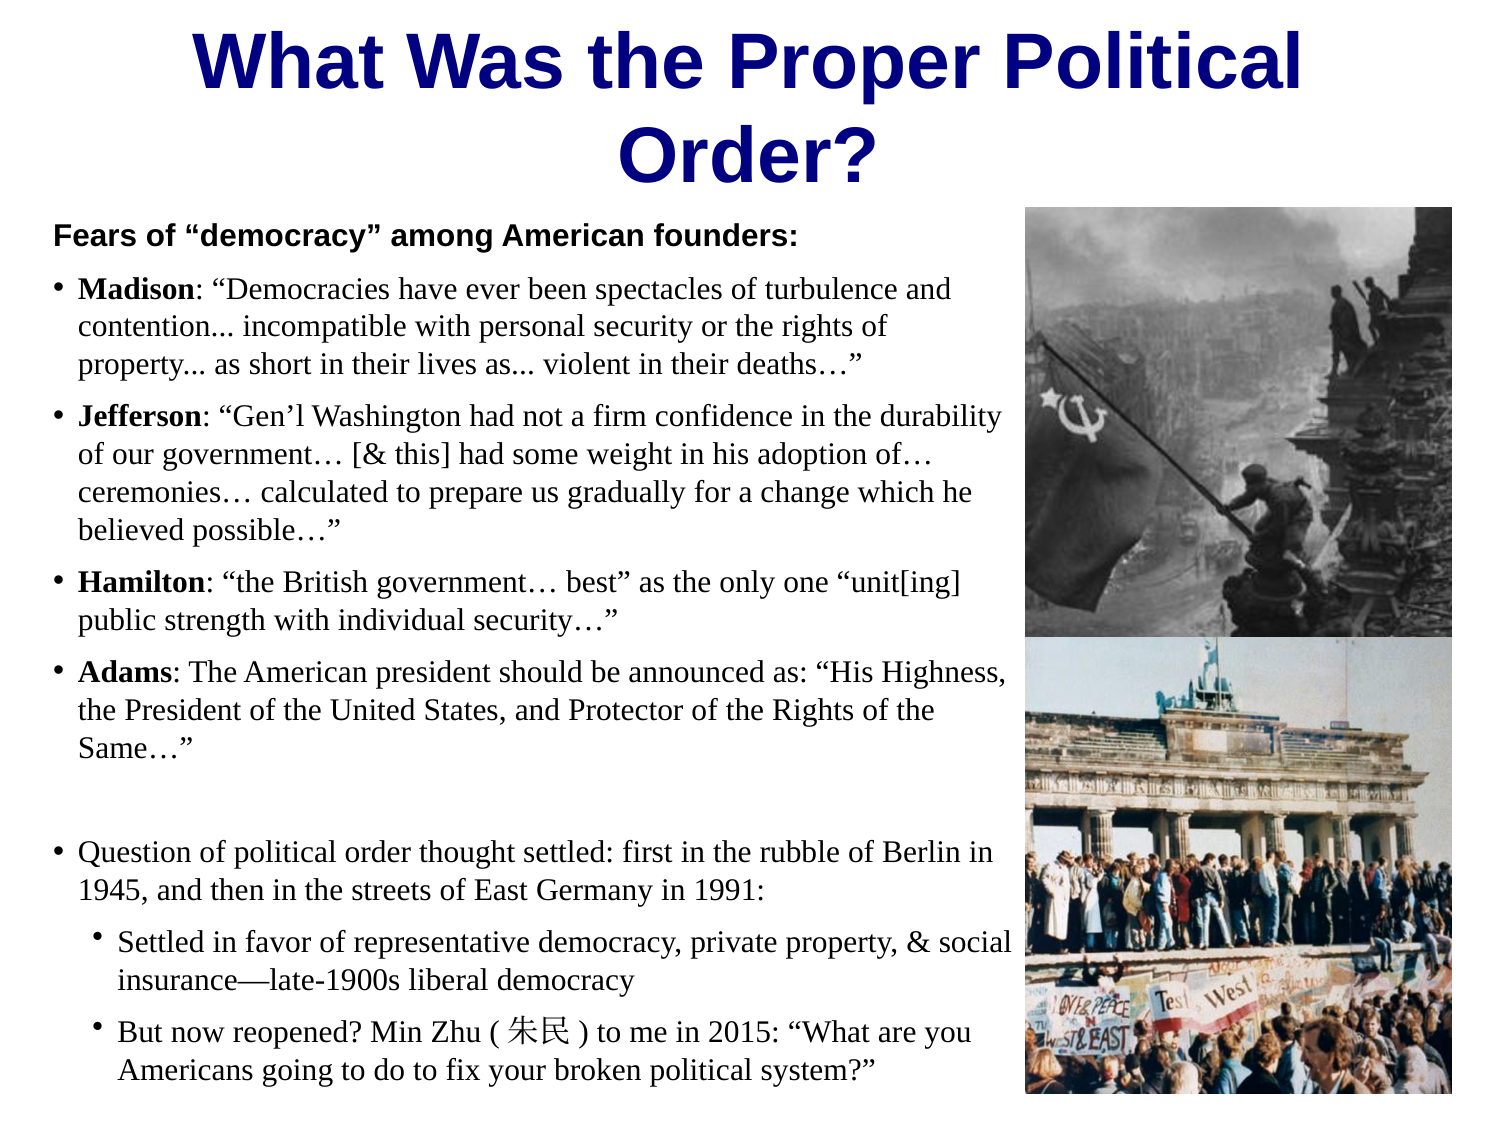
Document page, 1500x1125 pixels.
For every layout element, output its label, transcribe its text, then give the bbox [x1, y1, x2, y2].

list Fears of “democracy” among American founders: Madison: “Democracies have ever been spectacles of turbulence and contention... incompatible with personal security or the rights of property... as short in their lives as... violent in their deaths…” Jefferson: “Gen’l Washington had not a firm confidence in the durability of our government… [& this] had some weight in his adoption of… ceremonies… calculated to prepare us gradually for a change which he believed possible…” Hamilton: “the British government… best” as the only one “unit[ing] public strength with individual security…” Adams: The American president should be announced as: “His Highness, the President of the United States, and Protector of the Rights of the Same…” Question of political order thought settled: first in the rubble of Berlin in 1945, and then in the streets of East Germany in 1991: Settled in favor of representative democracy, private property, & social insurance—late-1900s liberal democracy But now reopened? Min Zhu (朱民) to me in 2015: “What are you Americans going to do to fix your broken political system?” [44, 207, 1025, 1094]
title What Was the Proper Political Order? [44, 0, 1453, 207]
picture [1025, 207, 1453, 1094]
